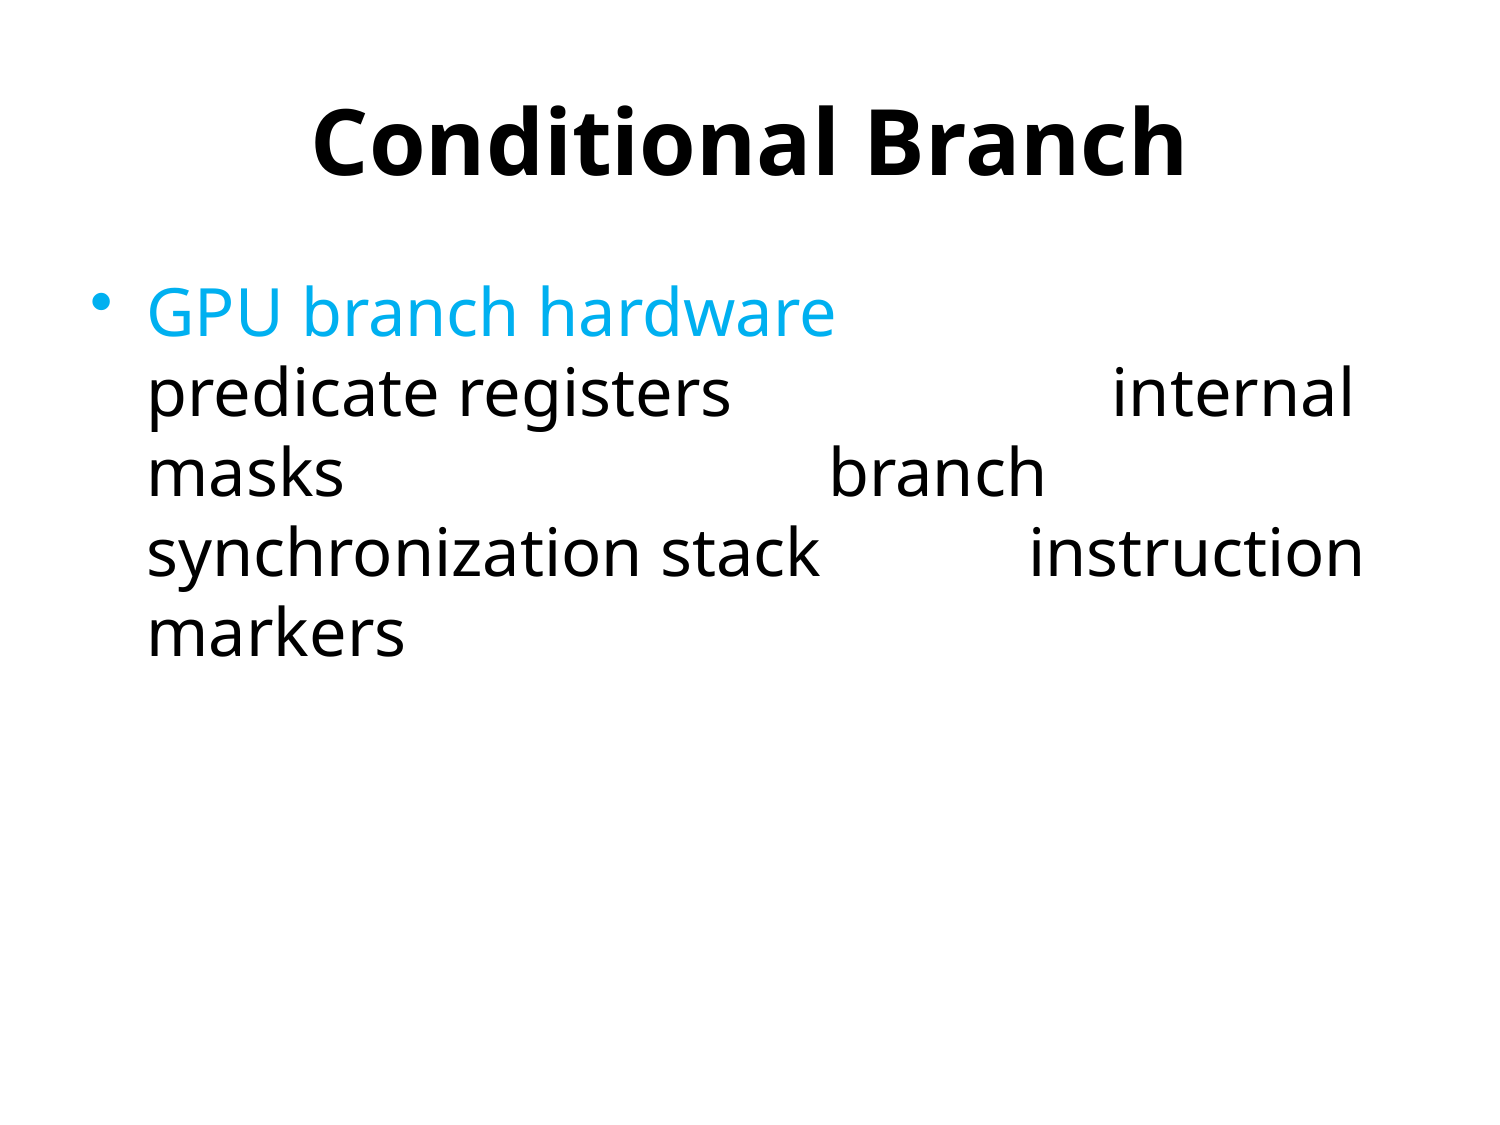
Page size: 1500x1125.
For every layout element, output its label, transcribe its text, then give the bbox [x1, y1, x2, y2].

title Conditional Branch [0, 45, 1500, 233]
list GPU branch hardware predicate registers internal masks branch synchronization stack instruction markers [75, 262, 1500, 1125]
